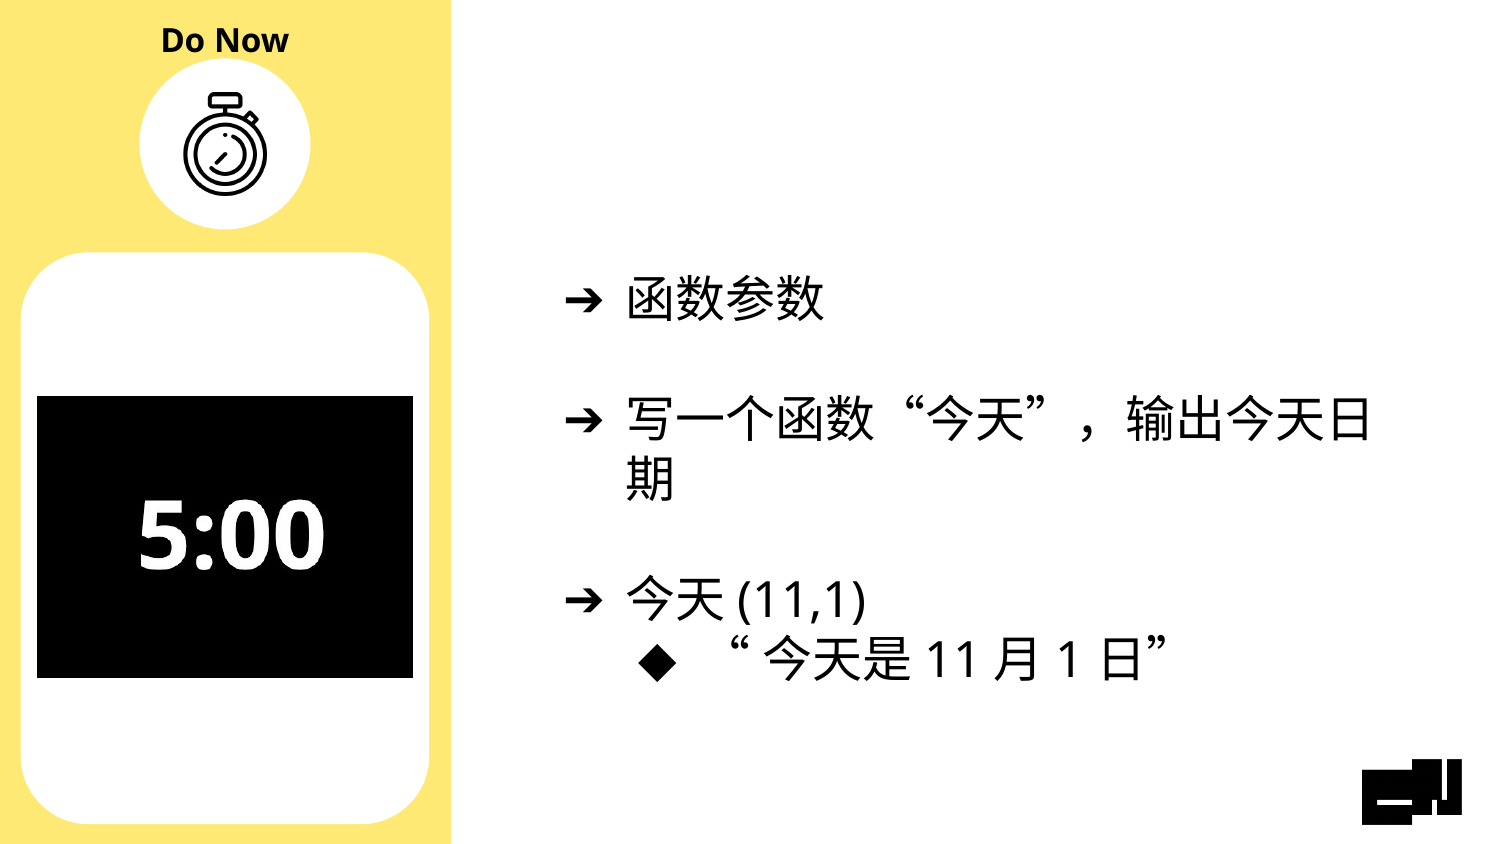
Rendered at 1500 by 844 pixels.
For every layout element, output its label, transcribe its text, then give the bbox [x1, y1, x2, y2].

list 函数参数 写一个函数“今天”，输出今天日期 今天(11,1) “今天是11月1日” [535, 252, 1410, 759]
picture [173, 92, 277, 196]
picture [37, 395, 413, 678]
picture [1362, 759, 1462, 825]
